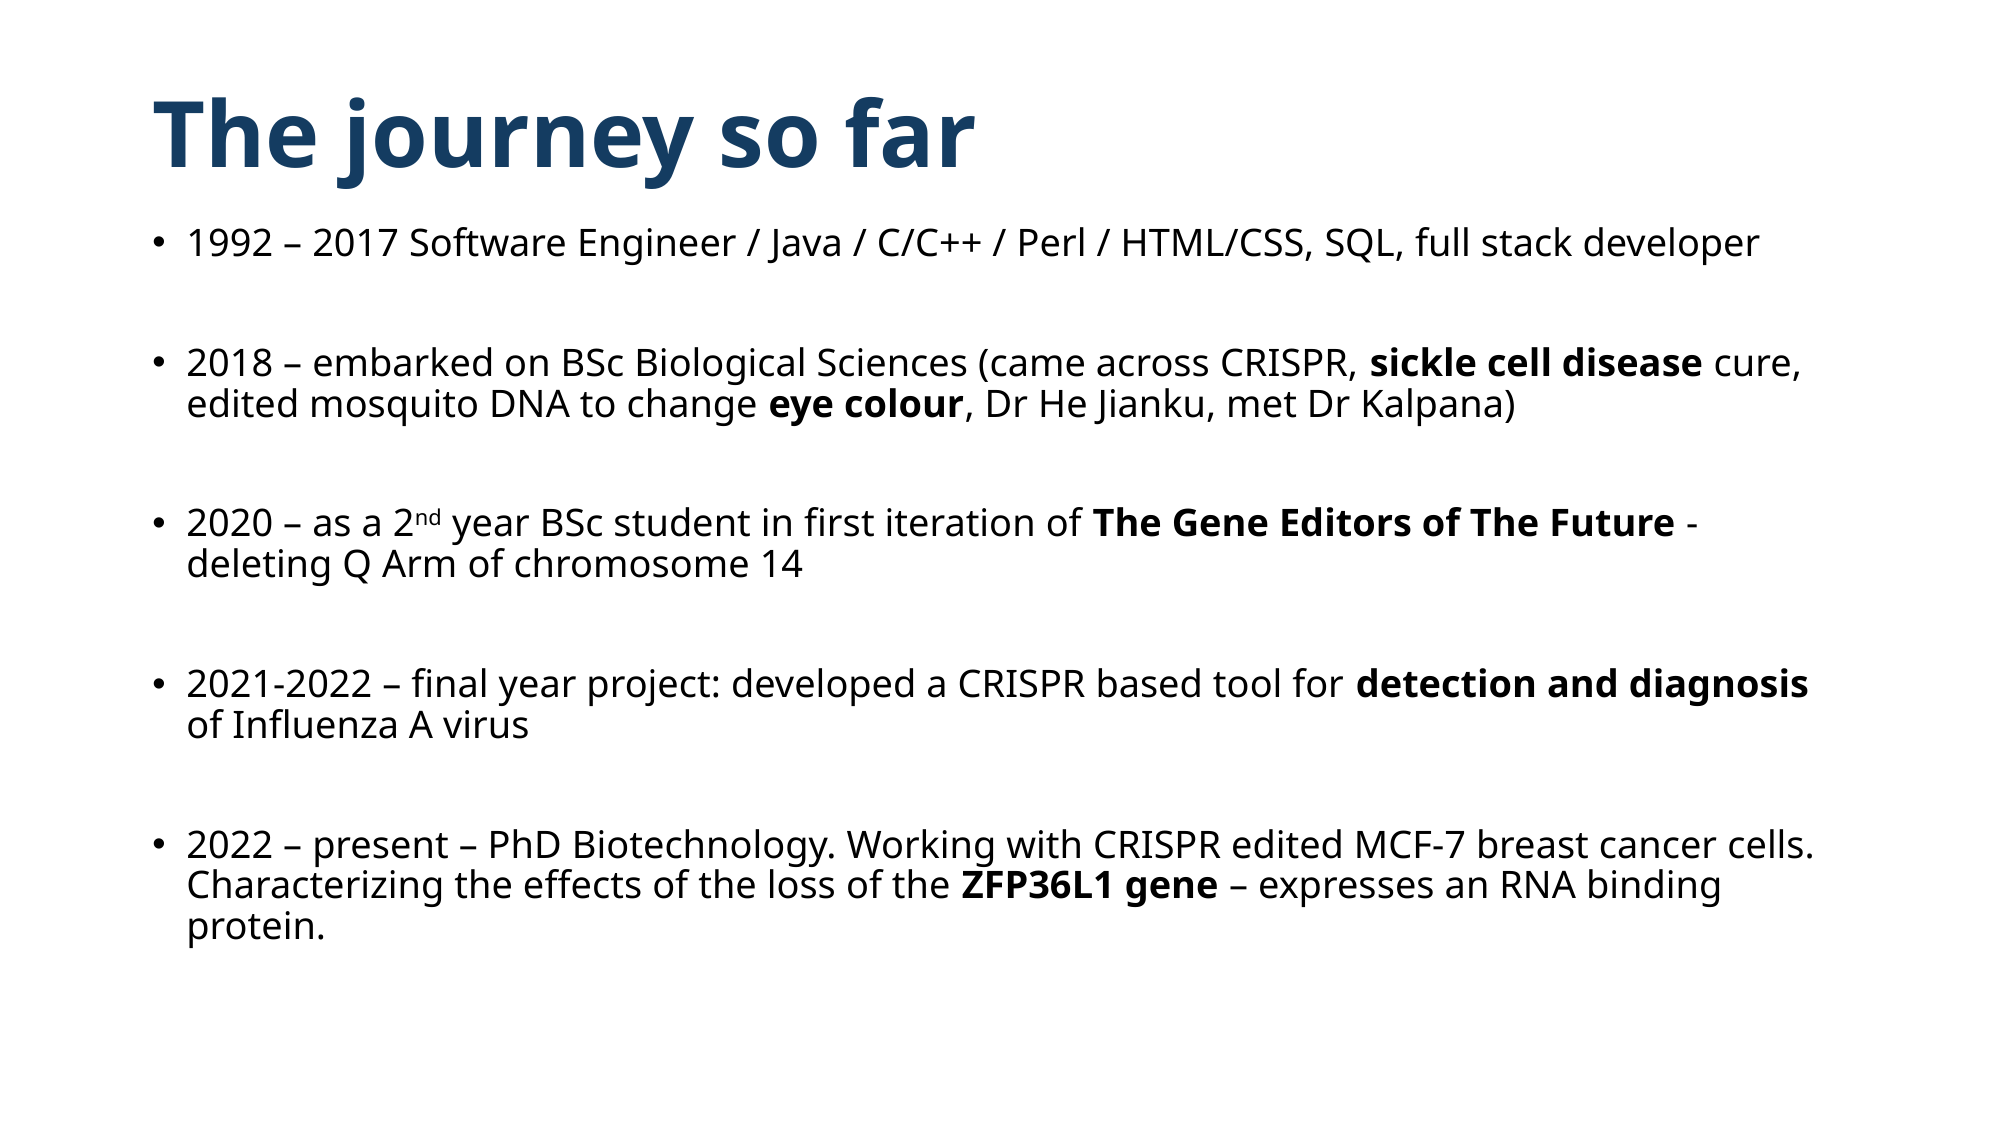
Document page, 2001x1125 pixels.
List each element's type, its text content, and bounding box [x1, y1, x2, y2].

list 1992 – 2017 Software Engineer / Java / C/C++ / Perl / HTML/CSS, SQL, full stack developer 2018 – embarked on BSc Biological Sciences (came across CRISPR, sickle cell disease cure, edited mosquito DNA to change eye colour, Dr He Jianku, met Dr Kalpana) 2020 – as a 2nd year BSc student in first iteration of The Gene Editors of The Future - deleting Q Arm of chromosome 14 2021-2022 – final year project: developed a CRISPR based tool for detection and diagnosis of Influenza A virus 2022 – present – PhD Biotechnology. Working with CRISPR edited MCF-7 breast cancer cells. Characterizing the effects of the loss of the ZFP36L1 gene – expresses an RNA binding protein. [137, 216, 1863, 965]
title The journey so far [137, 59, 1863, 216]
